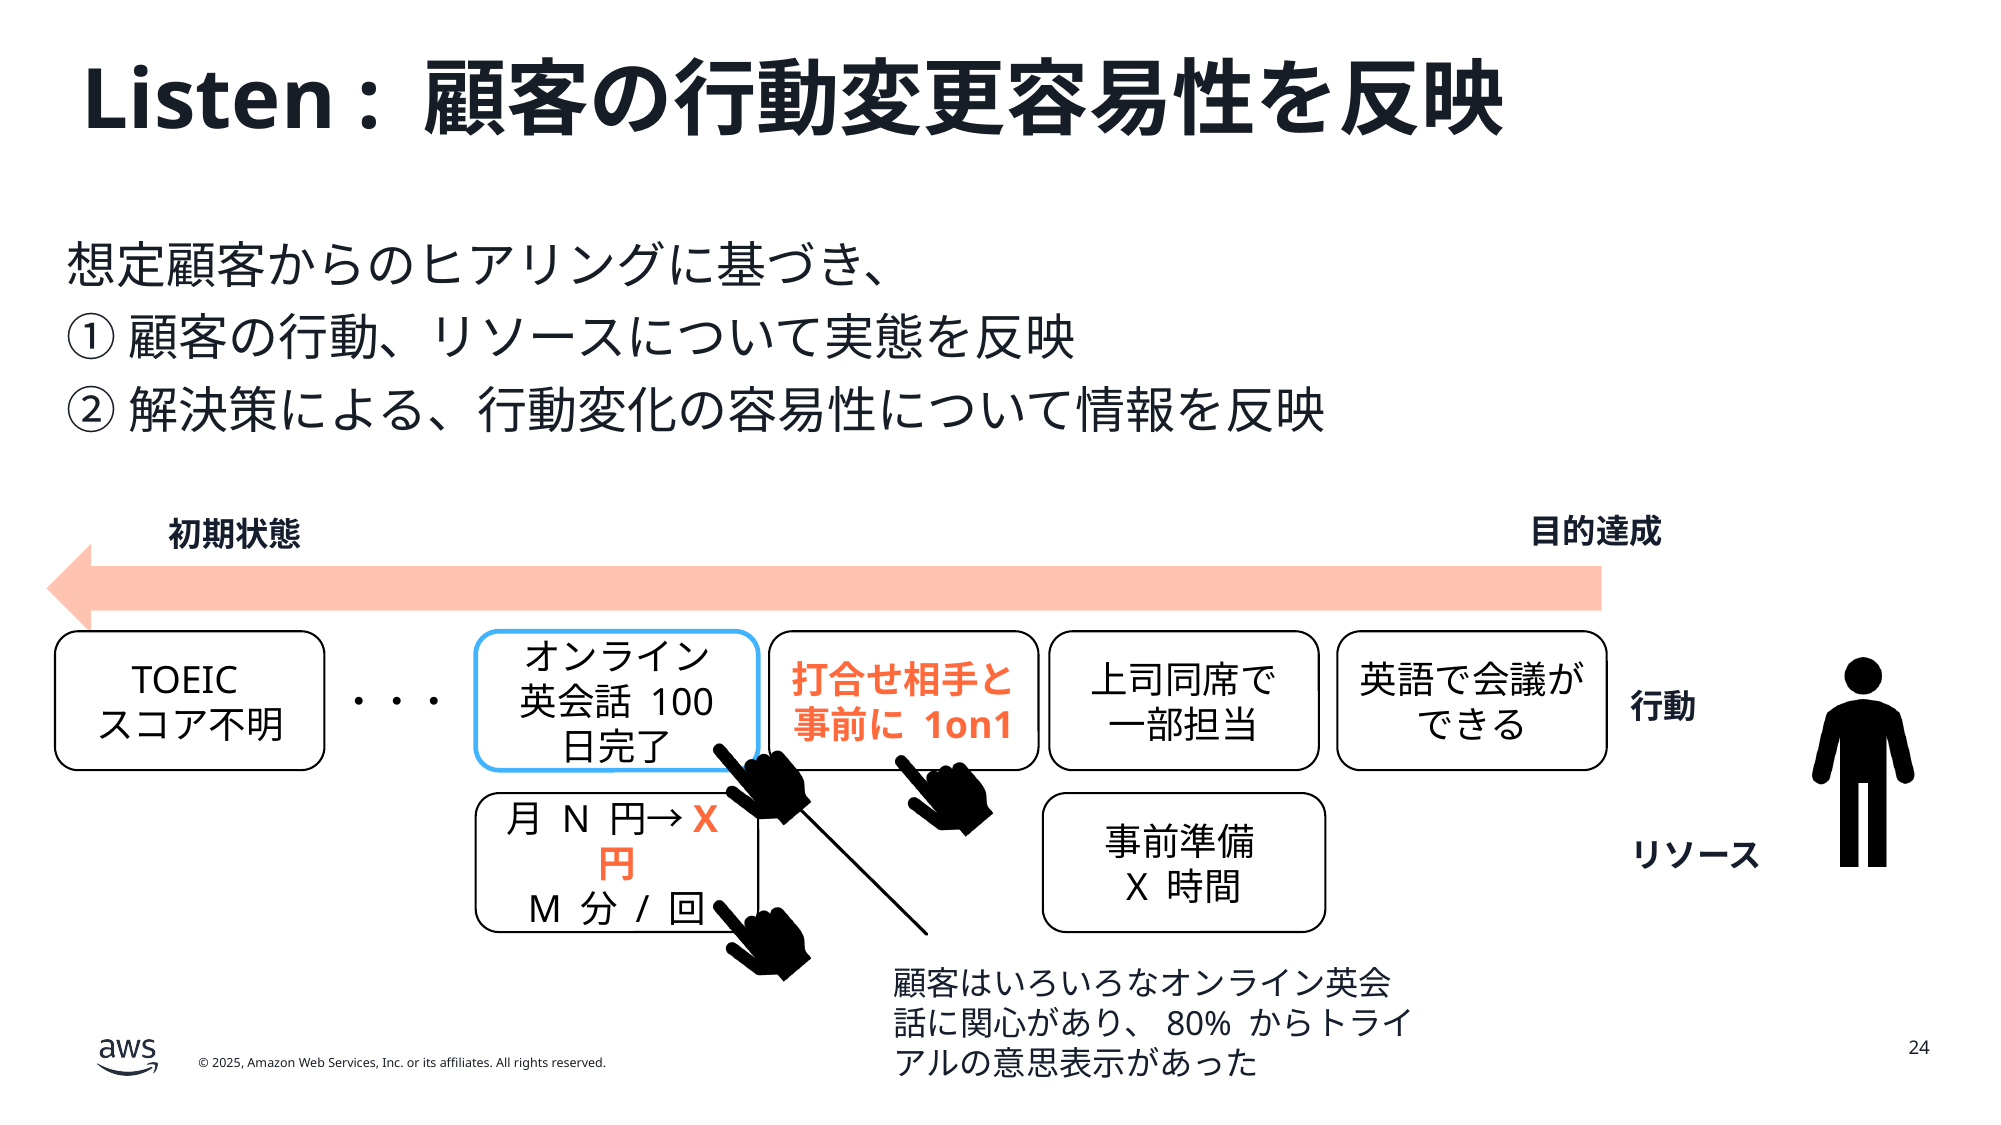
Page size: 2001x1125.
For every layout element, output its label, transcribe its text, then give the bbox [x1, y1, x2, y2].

picture [856, 706, 1024, 873]
text_box ・・・ [261, 630, 533, 772]
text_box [783, 793, 927, 935]
slide_number 24 [1495, 1018, 1945, 1079]
text_box 行動 [1630, 678, 1751, 733]
text_box リソース [1630, 826, 1832, 882]
list 想定顧客からのヒアリングに基づき、 ①顧客の行動、リソースについて実態を反映 ②解決策による、行動変化の容易性について情報を反映 [66, 225, 1945, 448]
title Listen : 顧客の行動変更容易性を反映 [66, 48, 1945, 150]
text_box 打合せ相手と事前に 1on1 [768, 630, 1040, 772]
picture [97, 1039, 158, 1076]
text_box [46, 543, 1602, 630]
picture [1751, 650, 1975, 874]
text_box 目的達成 [1468, 502, 1724, 558]
text_box 初期状態 [134, 506, 337, 561]
text_box 英語で会議ができる [1336, 630, 1608, 772]
text_box 上司同席で 一部担当 [1048, 630, 1320, 772]
text_box 事前準備 X 時間 [1041, 792, 1327, 934]
text_box TOEIC スコア不明 [53, 630, 282, 772]
picture [674, 694, 842, 1018]
text_box 顧客はいろいろなオンライン英会話に関心があり、80% からトライアルの意思表示があった [893, 954, 1422, 1090]
text_box オンライン 英会話 100 日完了 [512, 630, 760, 772]
text_box 月 N 円→X円 M 分 / 回 [474, 792, 749, 934]
